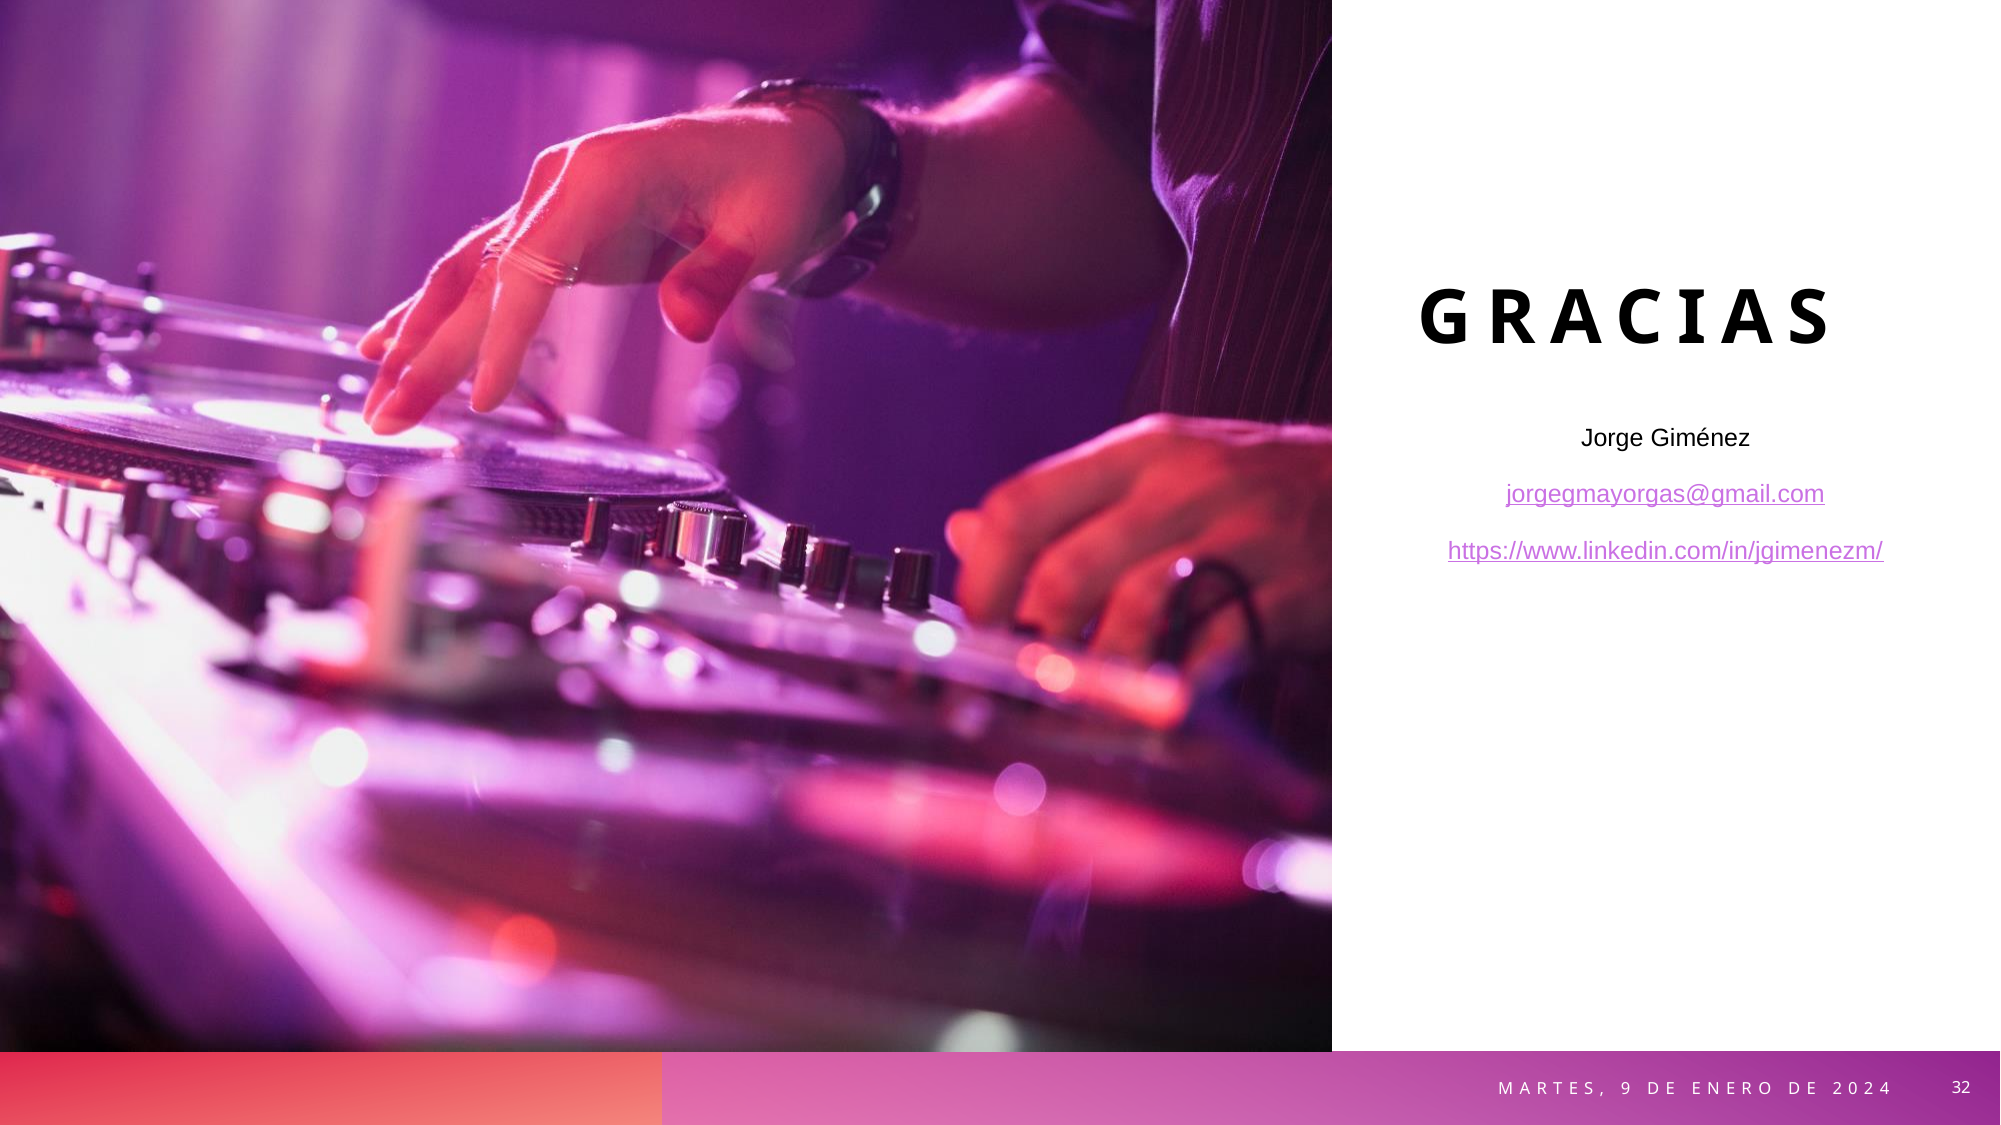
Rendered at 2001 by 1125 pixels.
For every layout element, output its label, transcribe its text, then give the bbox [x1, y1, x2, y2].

slide_number 32 [1913, 1051, 1986, 1125]
slide_number Martes, 9 de Enero de 2024 [1297, 1051, 1905, 1125]
title Gracias [1417, 75, 1925, 359]
list Jorge Giménez jorgegmayorgas@gmail.com https://www.linkedin.com/in/jgimenezm/ [1417, 415, 1914, 978]
picture [0, 0, 1332, 1052]
